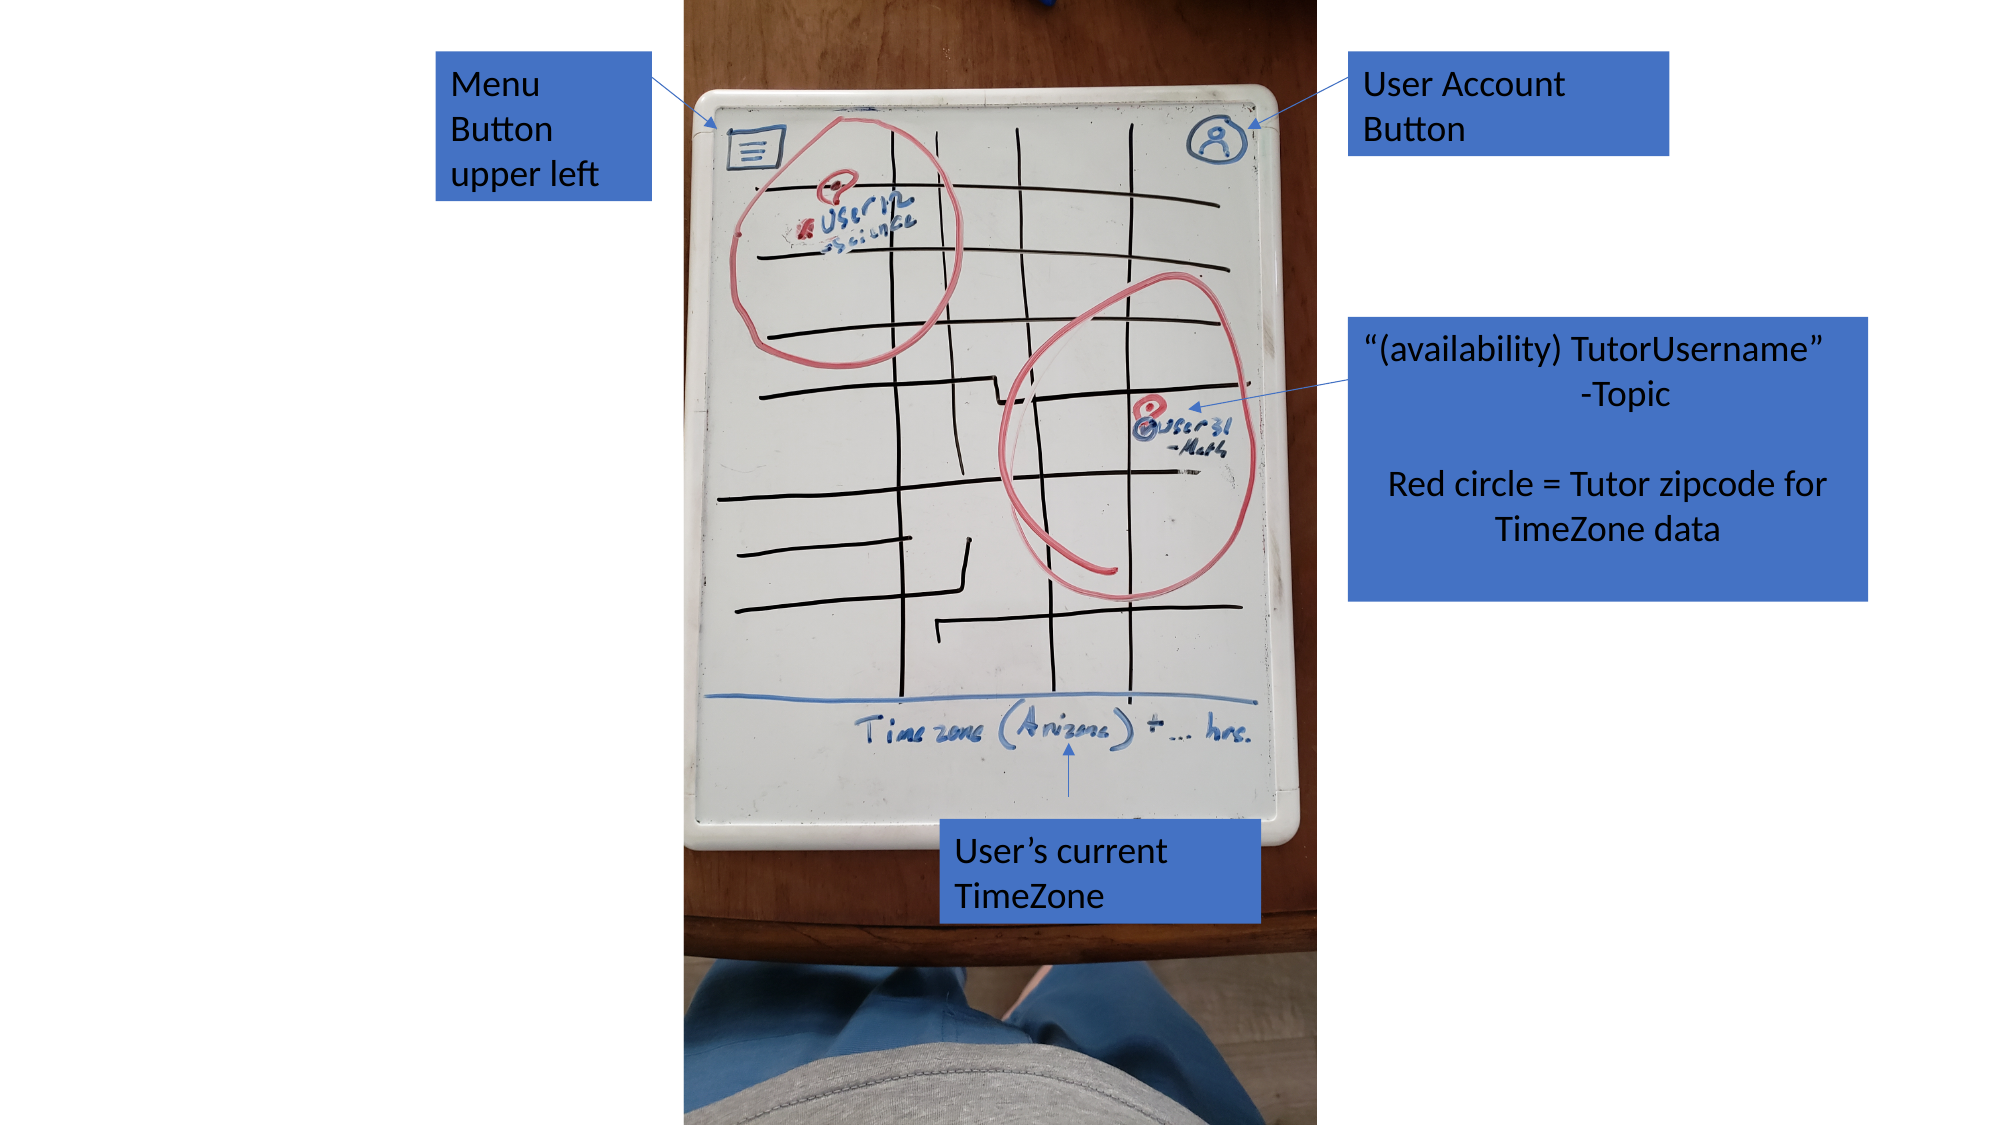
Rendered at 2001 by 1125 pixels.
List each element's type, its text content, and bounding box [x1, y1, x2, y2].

text_box User Account Button [1348, 51, 1670, 157]
text_box User’s current TimeZone [939, 879, 1262, 924]
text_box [651, 77, 718, 129]
text_box “(availability) TutorUsername” -Topic Red circle = Tutor zipcode for TimeZone data [1563, 316, 1869, 602]
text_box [1188, 379, 1349, 410]
picture [437, 1, 1563, 1125]
text_box Menu Button upper left [435, 51, 652, 202]
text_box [1247, 77, 1349, 129]
